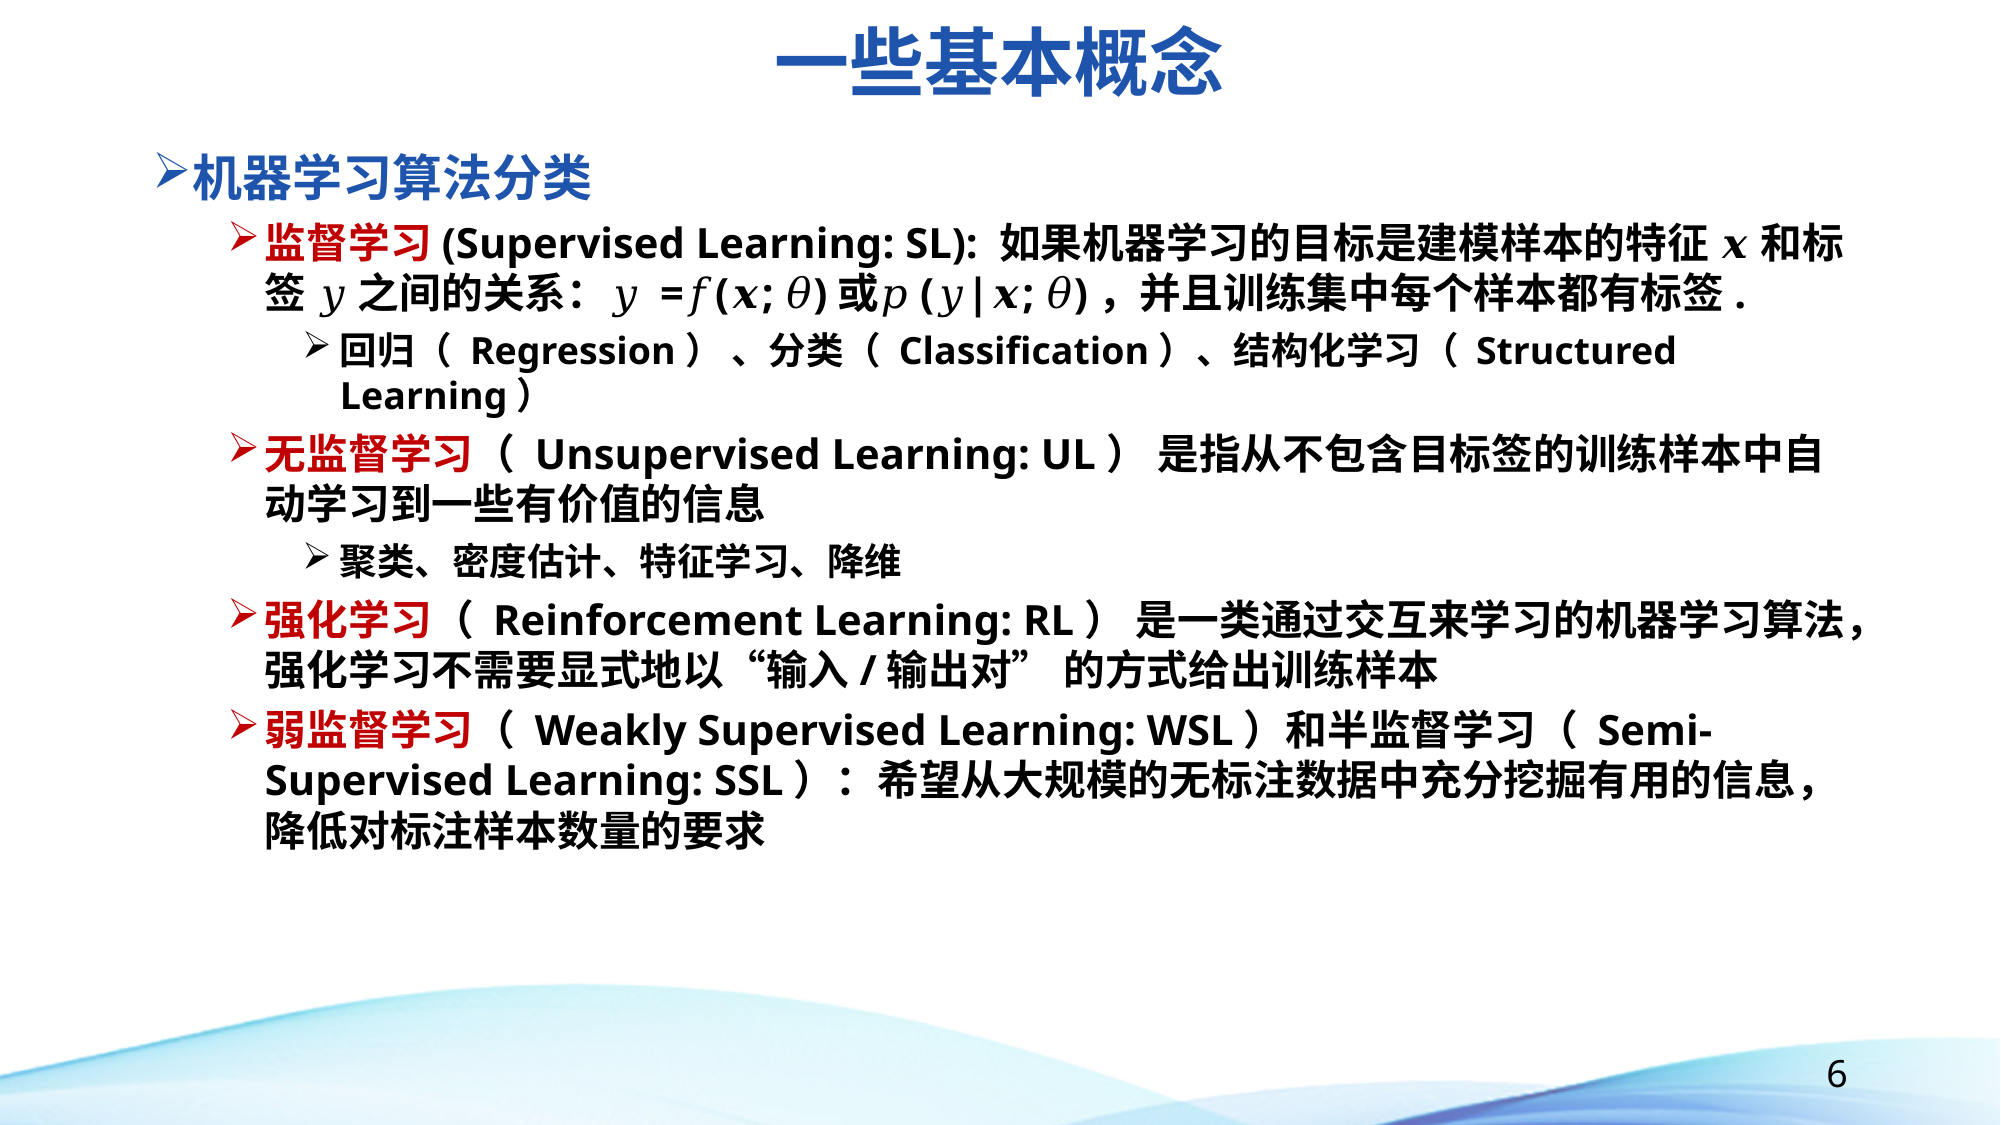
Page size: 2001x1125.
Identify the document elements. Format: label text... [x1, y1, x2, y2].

title 一些基本概念 [137, 15, 1863, 117]
slide_number 6 [1412, 1042, 1863, 1103]
picture [0, 758, 2001, 1125]
list 机器学习算法分类 监督学习(Supervised Learning: SL): 如果机器学习的目标是建模样本的特征 𝒙 和标签 𝑦 之间的关系：𝑦 =𝑓(𝒙; 𝜃)或𝑝(𝑦|𝒙; 𝜃)，并且训练集中每个样本都有标签. 回归（ Regression） 、分类（ Classification）、结构化学习（ Structured Learning） 无监督学习（ Unsupervised Learning: UL） 是指从不包含目标签的训练样本中自动学习到一些有价值的信息 聚类、密度估计、特征学习、降维 强化学习（ Reinforcement Learning: RL） 是一类通过交互来学习的机器学习算法，强化学习不需要显式地以“输入/输出对” 的方式给出训练样本 弱监督学习（ Weakly Supervised Learning: WSL）和半监督学习（ Semi-Supervised Learning: SSL）：希望从大规模的无标注数据中充分挖掘有用的信息， 降低对标注样本数量的要求 [137, 138, 1863, 1020]
